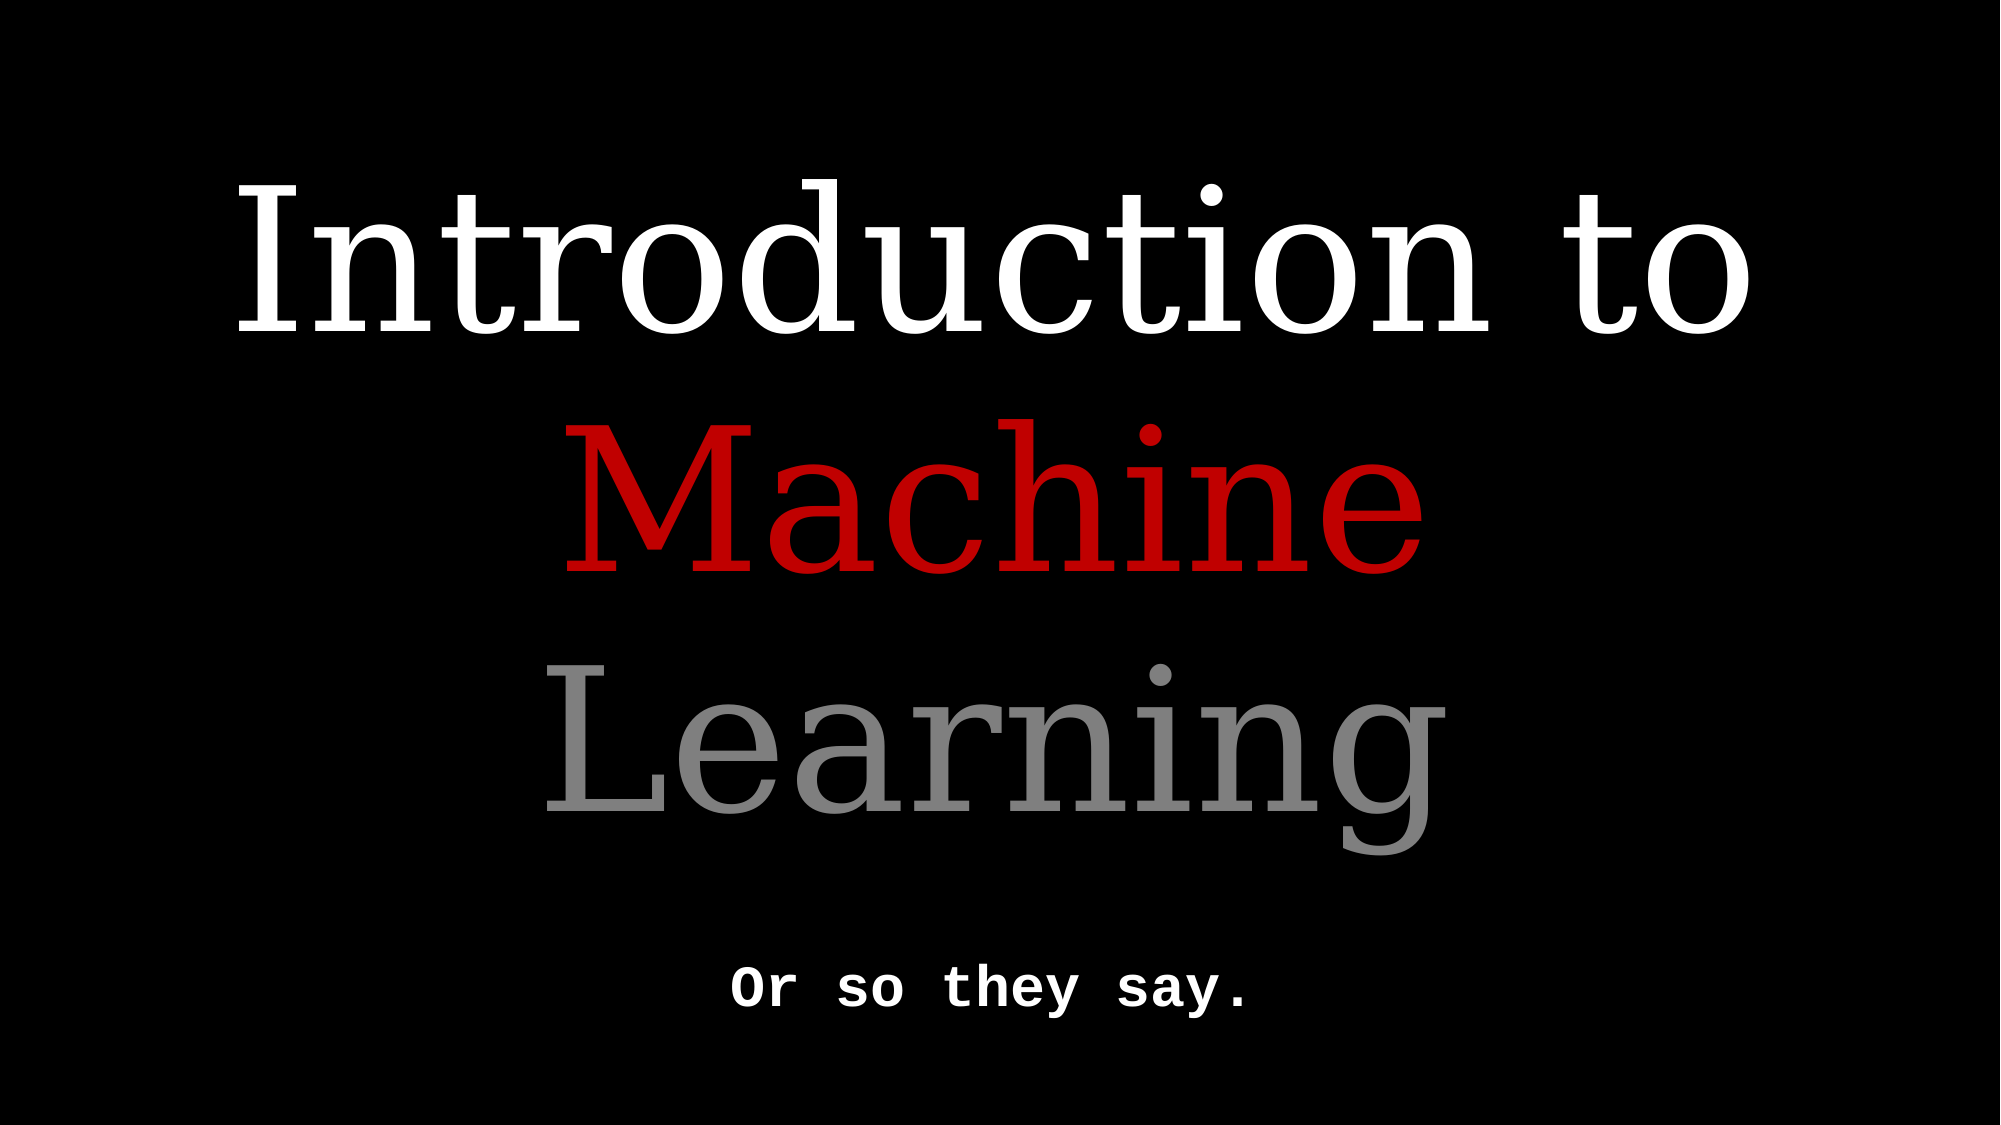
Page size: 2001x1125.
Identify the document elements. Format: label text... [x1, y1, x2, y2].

text_box Or so they say. [678, 940, 1308, 1026]
text_box Introduction to Machine Learning [165, 124, 1822, 859]
